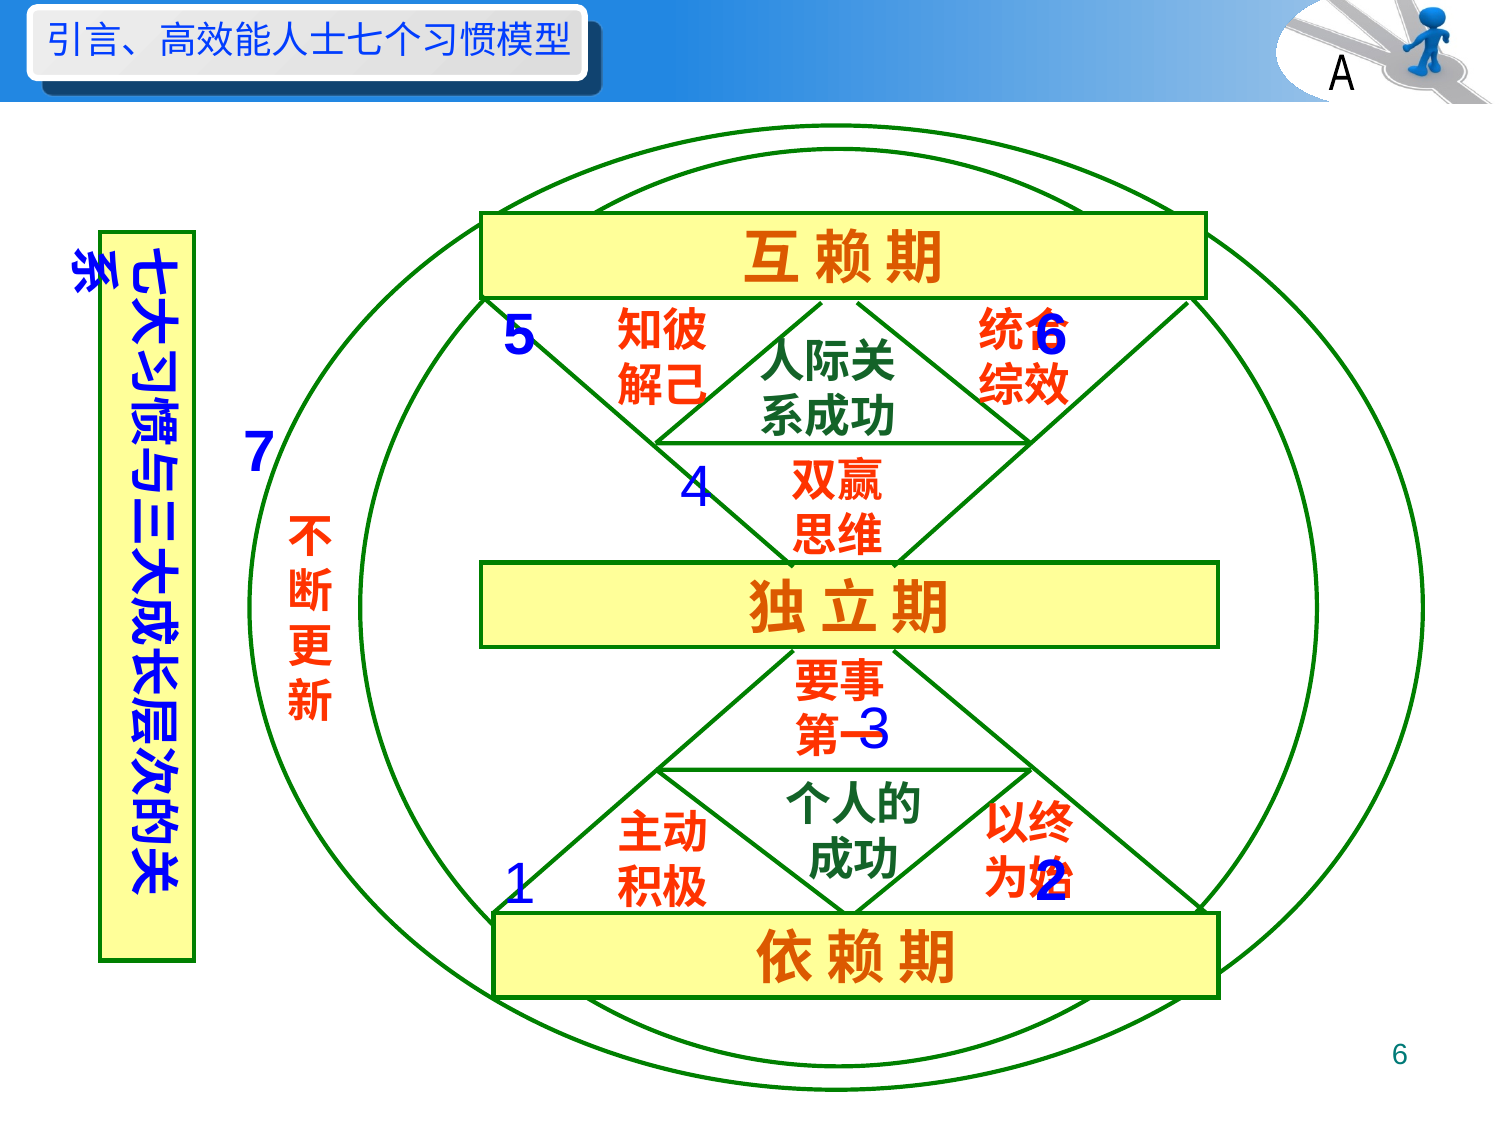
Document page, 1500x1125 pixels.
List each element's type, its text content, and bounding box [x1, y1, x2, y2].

text_box [303, 223, 483, 413]
text_box 不断更新 [273, 499, 344, 734]
text_box 7 [228, 405, 404, 491]
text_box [493, 650, 1207, 913]
picture [1281, 0, 1500, 104]
text_box 引言、高效能人士七个习惯模型 [29, 7, 585, 79]
text_box 人际关系成功 [721, 323, 935, 443]
text_box [249, 491, 1181, 1090]
text_box 知彼 解己 [556, 293, 769, 419]
slide_number 6 [1047, 1027, 1424, 1107]
text_box 双赢 思维 [730, 443, 944, 569]
text_box 4 [665, 440, 841, 526]
text_box 6 [1020, 288, 1195, 374]
text_box 1 [488, 915, 664, 923]
text_box [594, 148, 1083, 213]
text_box [769, 298, 918, 323]
text_box 要事 第一 [733, 643, 947, 648]
text_box [1195, 233, 1423, 973]
text_box 依 赖 期 [493, 912, 1219, 998]
text_box 独 立 期 [480, 562, 1219, 648]
text_box [935, 301, 1317, 895]
text_box 5 [488, 288, 664, 374]
text_box [360, 298, 730, 920]
text_box 统合 综效 [918, 293, 1131, 419]
text_box [499, 125, 1174, 213]
text_box [587, 998, 1090, 1067]
text_box 互 赖 期 [481, 213, 1206, 298]
text_box 七大习惯与三大成长层次的关系 [99, 231, 195, 961]
